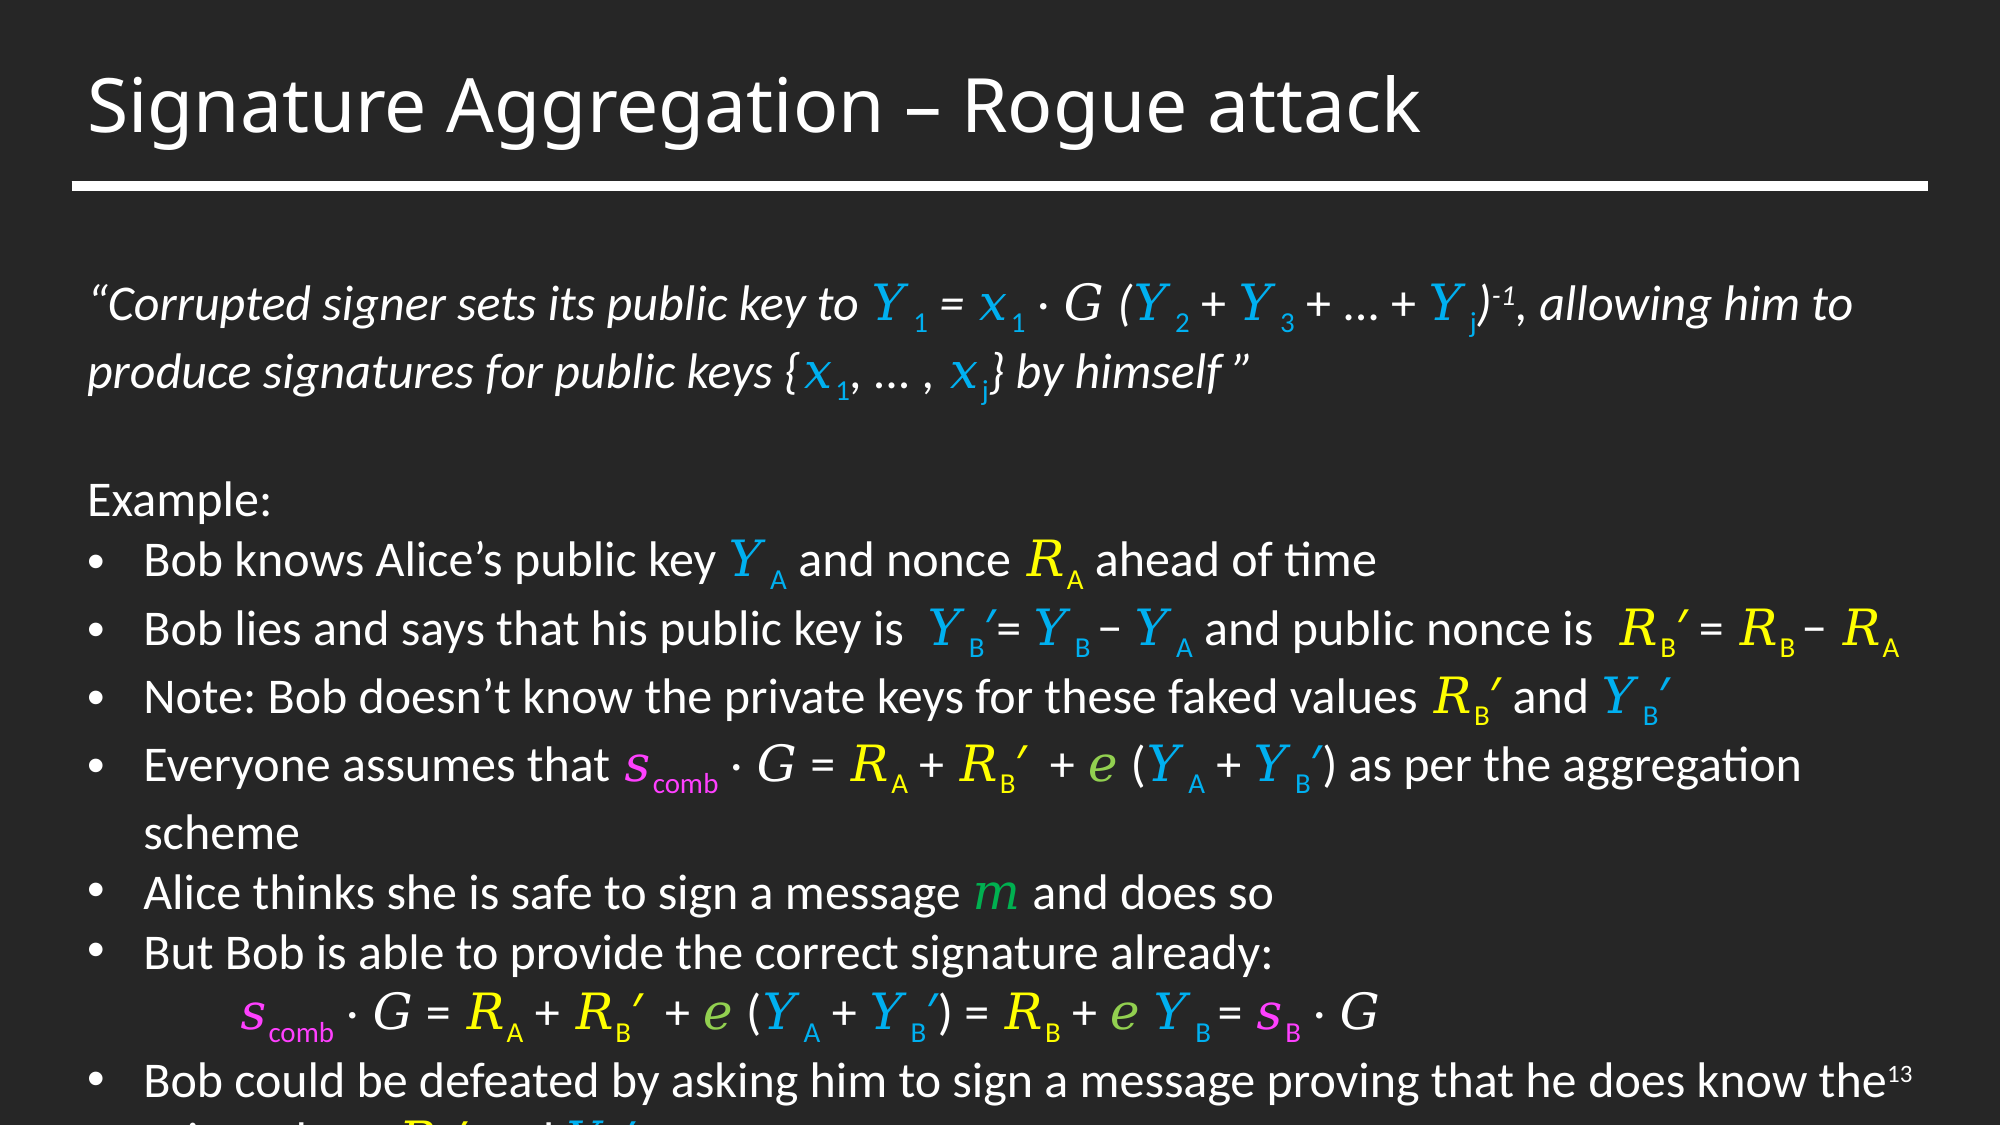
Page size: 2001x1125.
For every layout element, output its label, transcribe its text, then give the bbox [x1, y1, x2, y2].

text_box “Corrupted signer sets its public key to 𝑌1 = 𝑥1 ⋅ 𝐺 (𝑌2 + 𝑌3 + ... + 𝑌j)-1, allowing him to produce signatures for public keys {𝑥1, ... , 𝑥j} by himself ” Example: Bob knows Alice’s public key 𝑌A and nonce 𝑅A ahead of time Bob lies and says that his public key is 𝑌B′= 𝑌B − 𝑌A and public nonce is 𝑅B′ = 𝑅B − 𝑅A Note: Bob doesn’t know the private keys for these faked values 𝑅B′ and 𝑌B′ Everyone assumes that 𝑠comb ⋅ 𝐺 = 𝑅A + 𝑅B′ + 𝑒 (𝑌A + 𝑌B′) as per the aggregation scheme Alice thinks she is safe to sign a message 𝑚 and does so But Bob is able to provide the correct signature already: 𝑠comb ⋅ 𝐺 = 𝑅A + 𝑅B′ + 𝑒 (𝑌A + 𝑌B′) = 𝑅B + 𝑒 𝑌B = 𝑠B ⋅ 𝐺 Bob could be defeated by asking him to sign a message proving that he does know the private keys 𝑅B′ and 𝑌B′ [72, 262, 1928, 1125]
title Signature Aggregation – Rogue attack [72, 59, 1929, 165]
